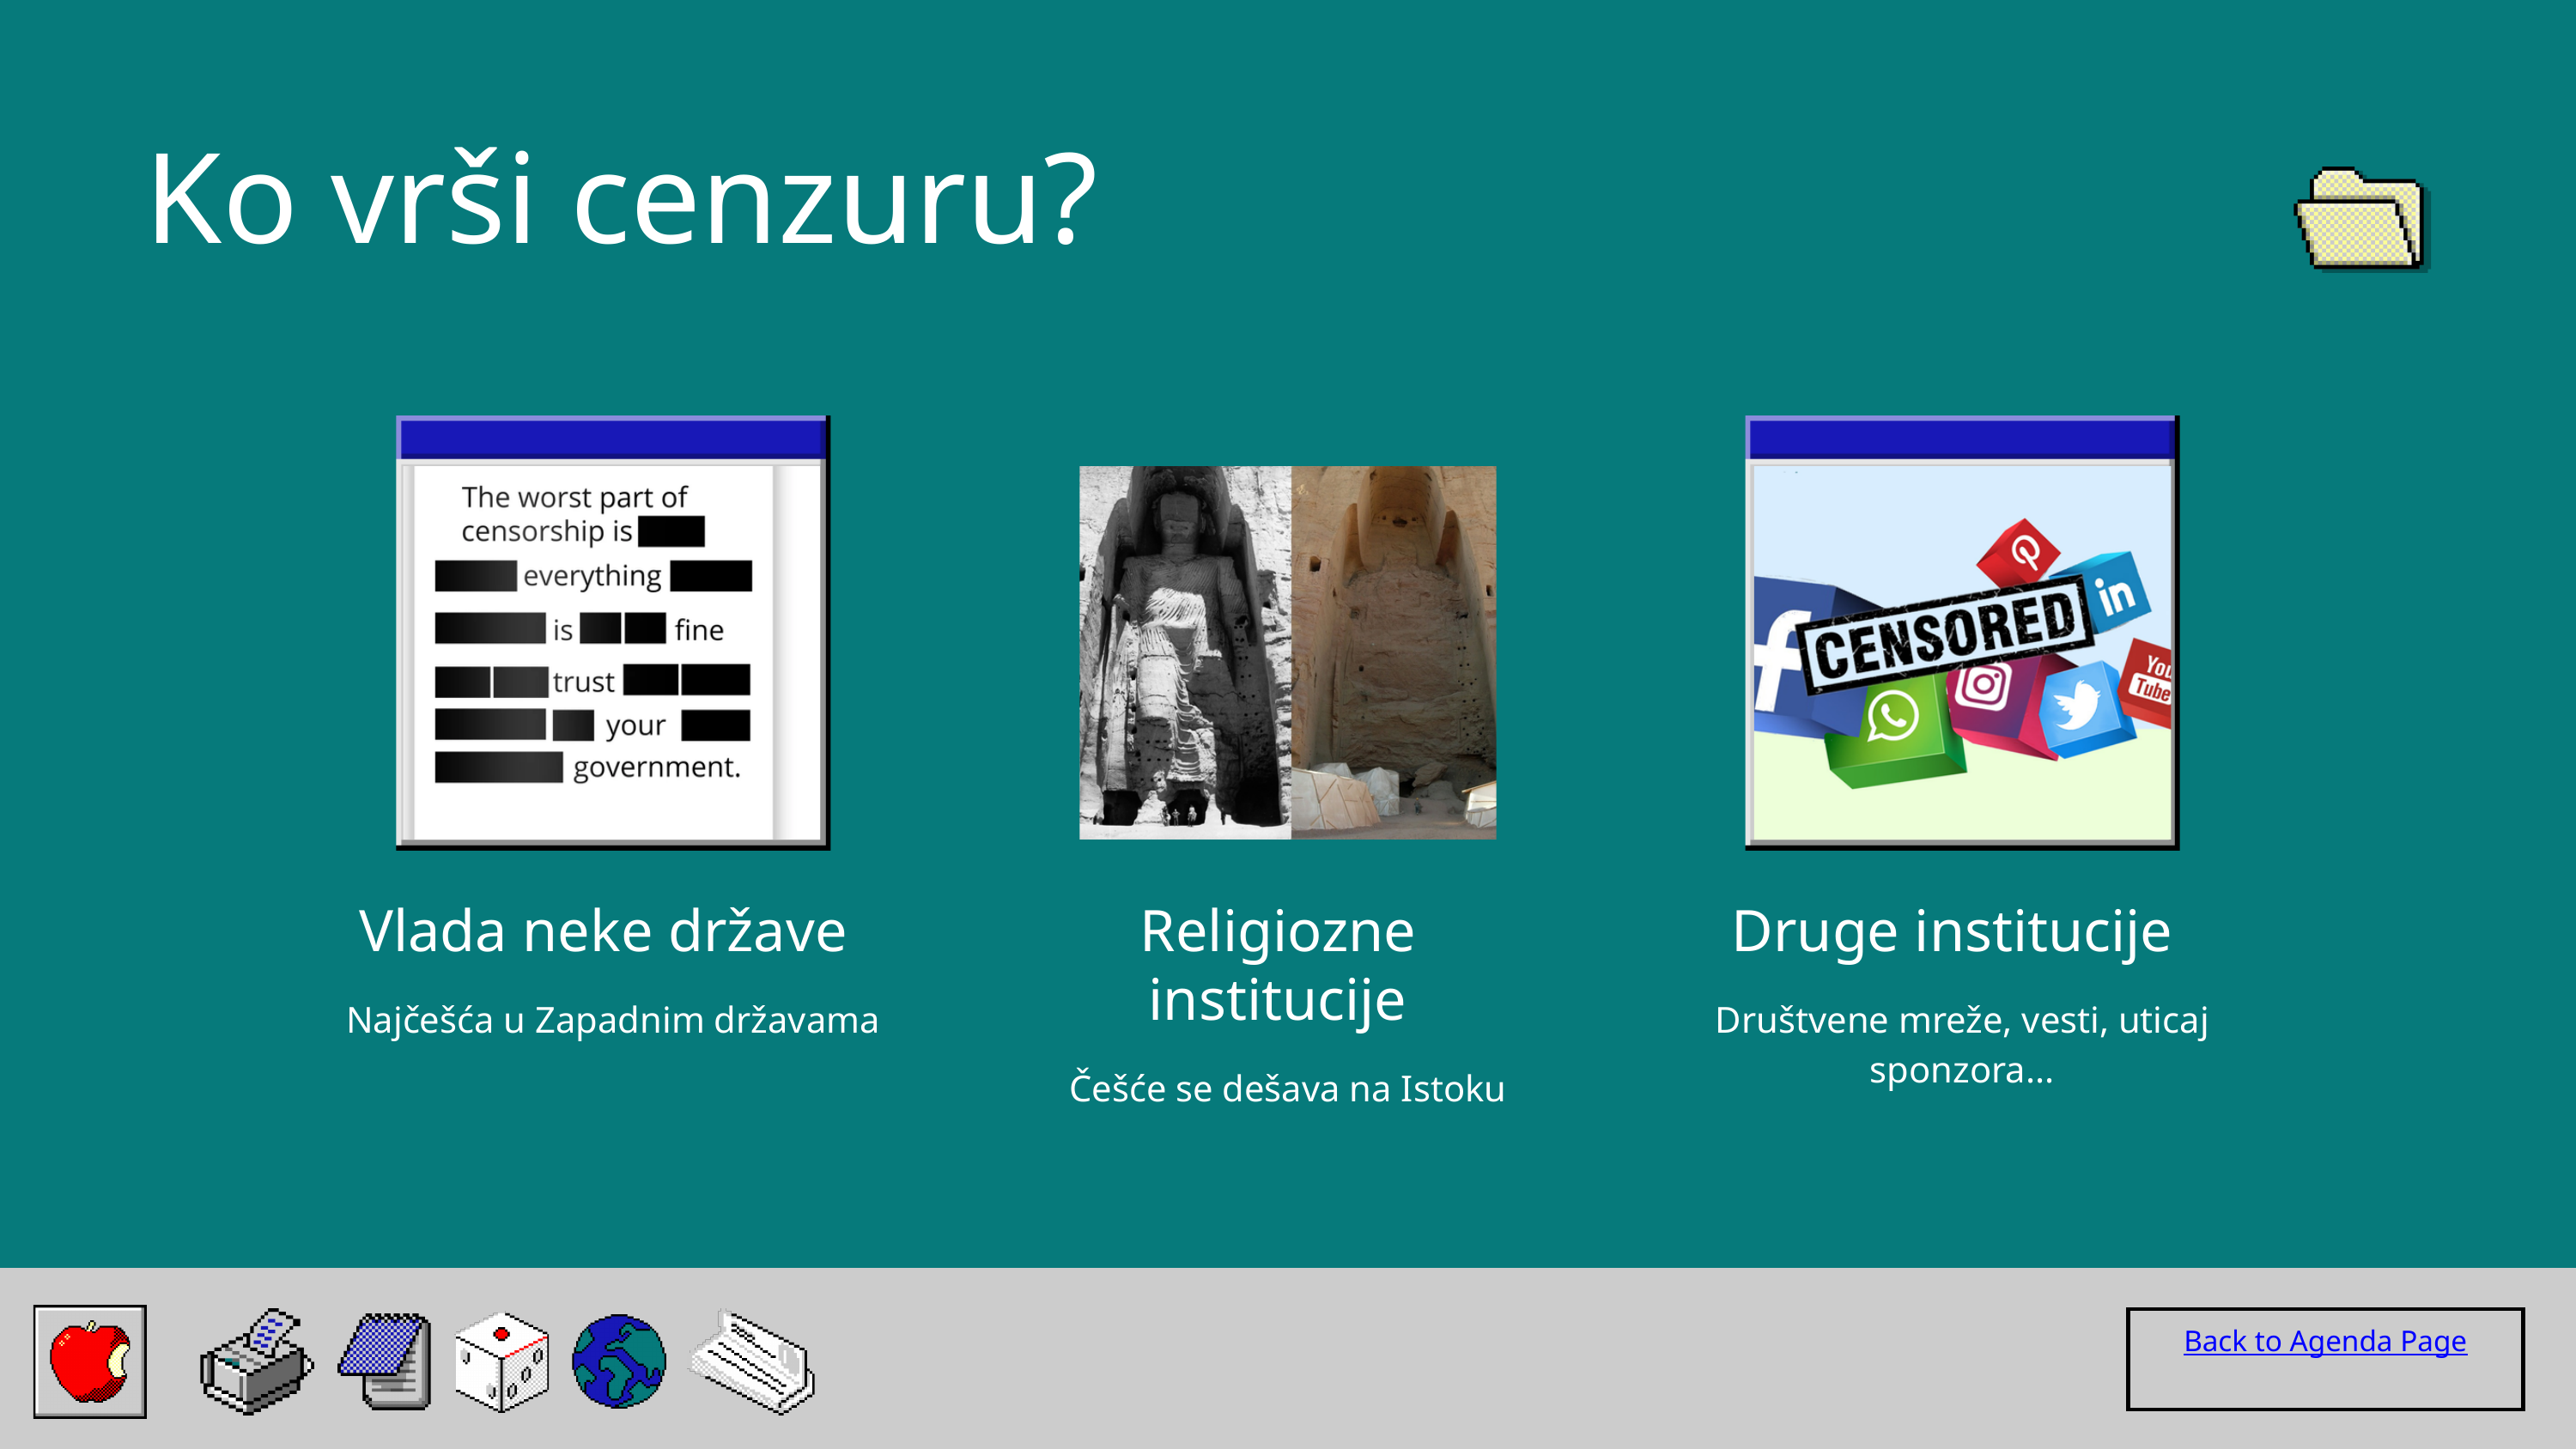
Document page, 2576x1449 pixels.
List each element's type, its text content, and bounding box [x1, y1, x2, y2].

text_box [1016, 901, 1560, 1107]
text_box Ko vrši cenzuru? [144, 143, 1746, 270]
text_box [341, 901, 885, 1040]
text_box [1690, 901, 2235, 1089]
text_box [2293, 167, 2432, 273]
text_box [1753, 466, 2172, 840]
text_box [1079, 466, 1497, 840]
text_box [2128, 1308, 2524, 1410]
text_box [403, 466, 821, 840]
text_box [1745, 415, 2180, 851]
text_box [0, 1274, 2576, 1449]
text_box [396, 415, 831, 851]
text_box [33, 1304, 148, 1419]
